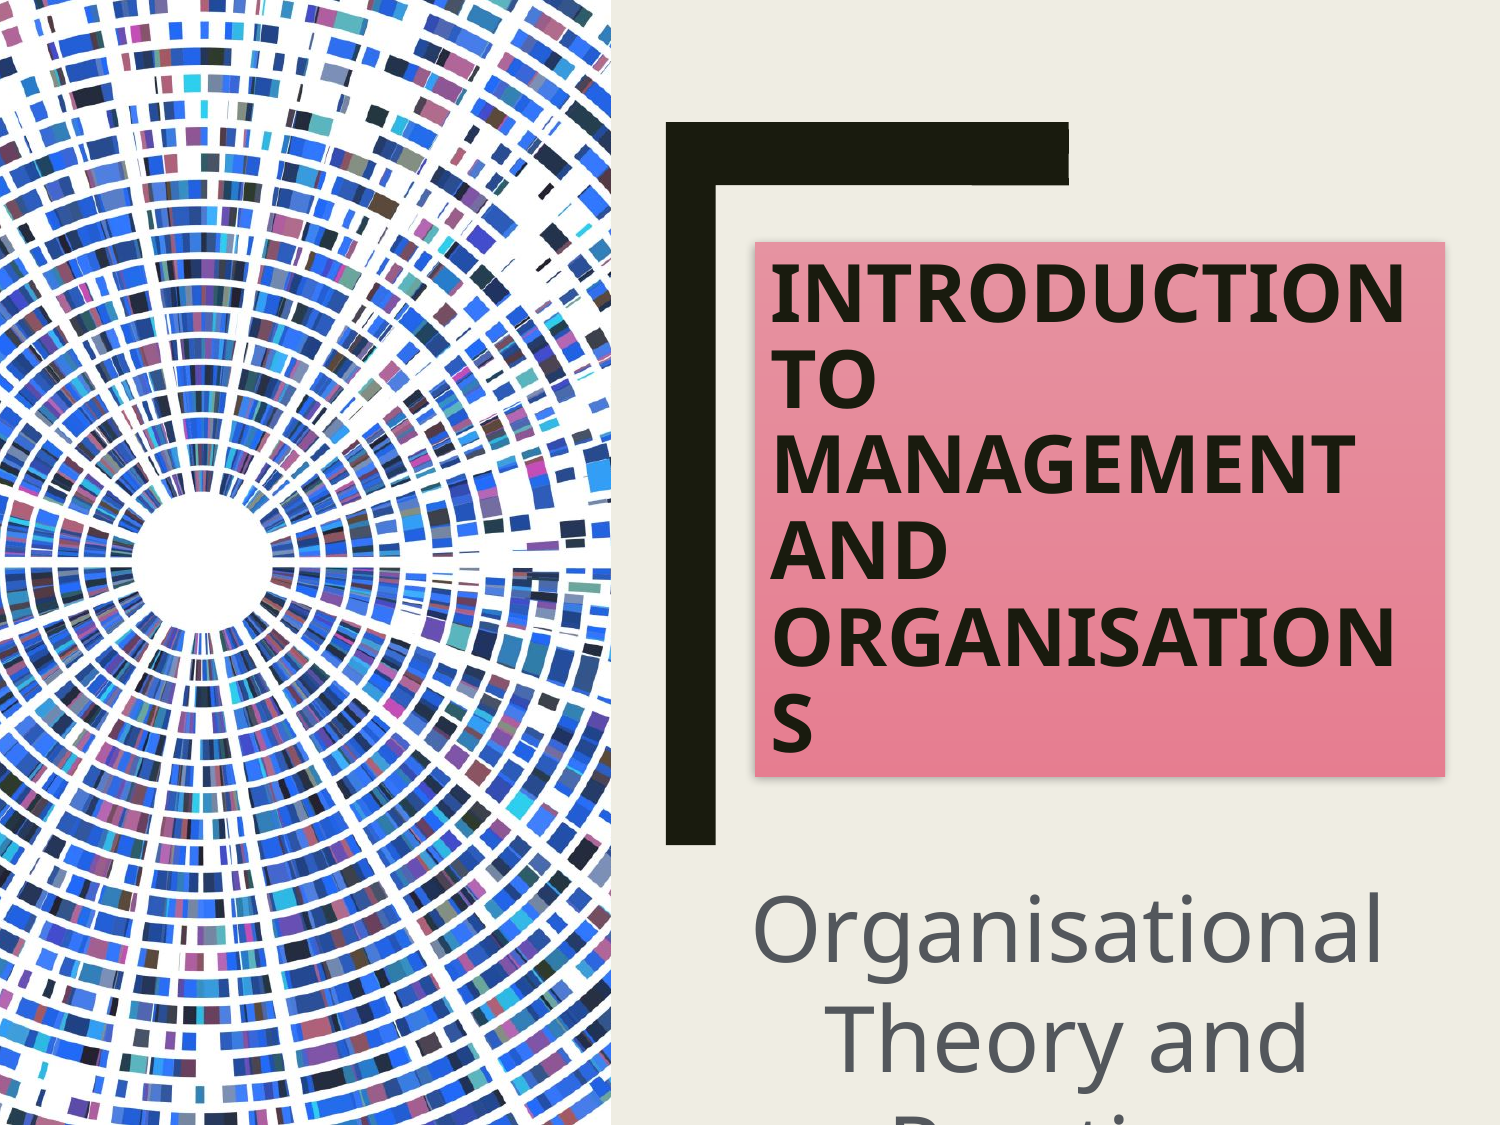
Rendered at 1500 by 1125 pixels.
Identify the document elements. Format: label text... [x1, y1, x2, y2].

text_box [611, 0, 1500, 1125]
text_box Organisational Theory and Practice [636, 863, 1500, 1125]
text_box [665, 122, 1069, 846]
picture [0, 0, 611, 1125]
text_box Introduction to Management and Organisations [755, 242, 1446, 777]
